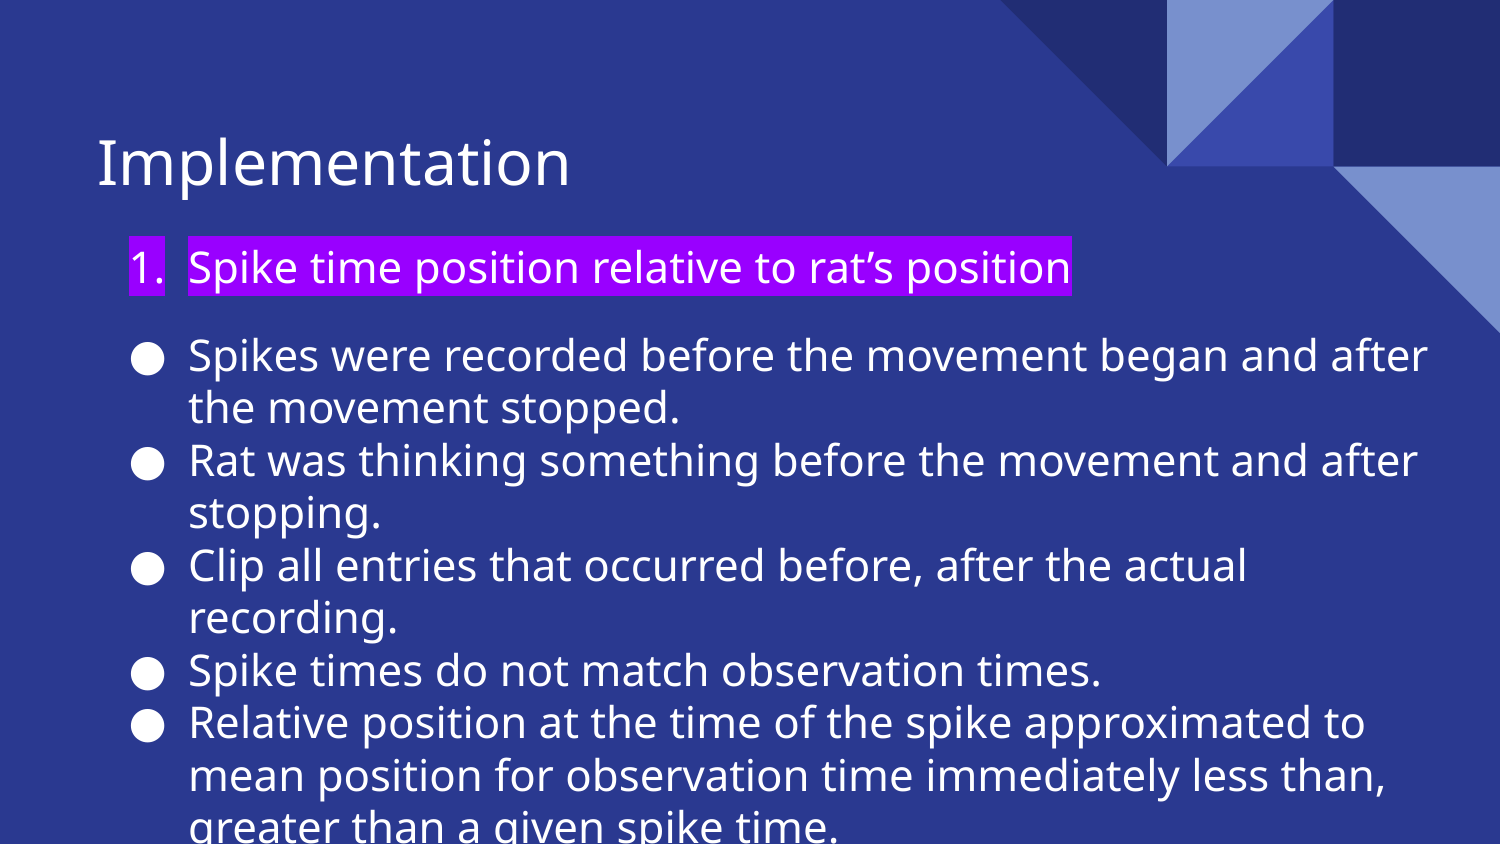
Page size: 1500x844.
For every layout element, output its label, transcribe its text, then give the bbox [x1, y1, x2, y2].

title Implementation [82, 75, 1432, 214]
subtitle Spike time position relative to rat’s position Spikes were recorded before the movement began and after the movement stopped. Rat was thinking something before the movement and after stopping. Clip all entries that occurred before, after the actual recording. Spike times do not match observation times. Relative position at the time of the spike approximated to mean position for observation time immediately less than, greater than a given spike time. [98, 224, 1447, 807]
